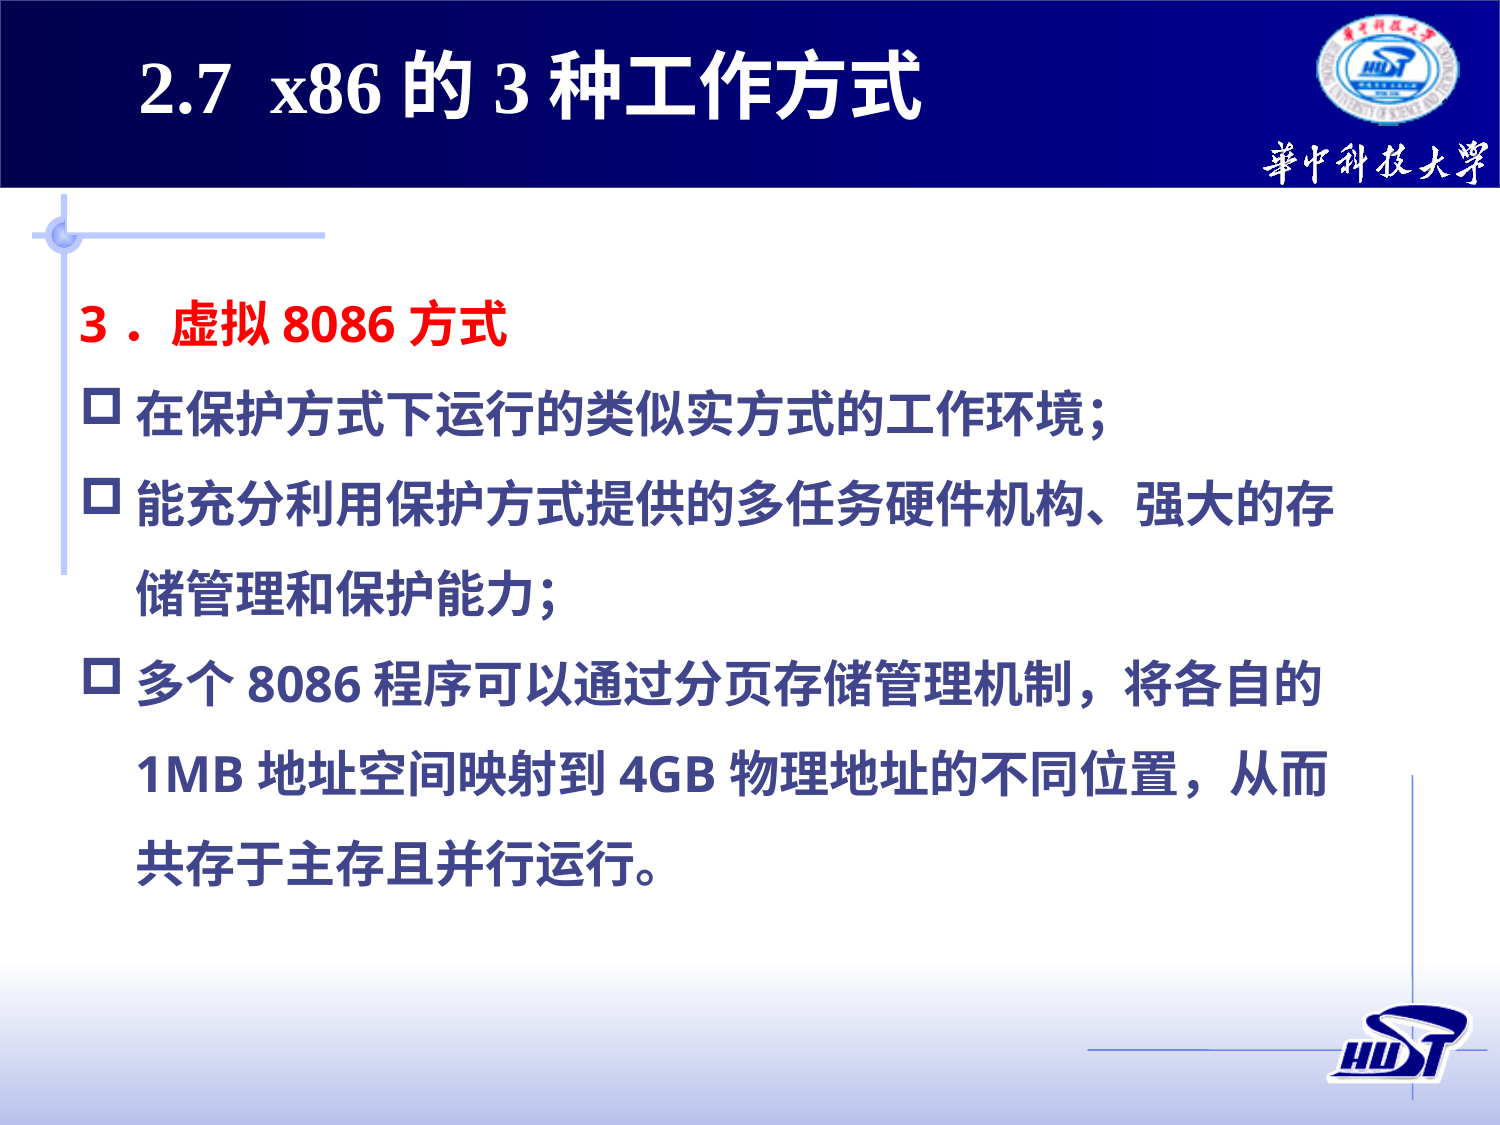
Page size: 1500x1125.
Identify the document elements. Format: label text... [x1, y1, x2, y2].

text_box 2.7 x86的3种工作方式 [123, 30, 1113, 136]
picture [1262, 140, 1488, 185]
picture [1316, 14, 1460, 126]
text_box 3．虚拟8086方式 在保护方式下运行的类似实方式的工作环境； 能充分利用保护方式提供的多任务硬件机构、强大的存储管理和保护能力； 多个8086程序可以通过分页存储管理机制，将各自的1MB地址空间映射到4GB物理地址的不同位置，从而共存于主存且并行运行。 [64, 255, 1355, 901]
